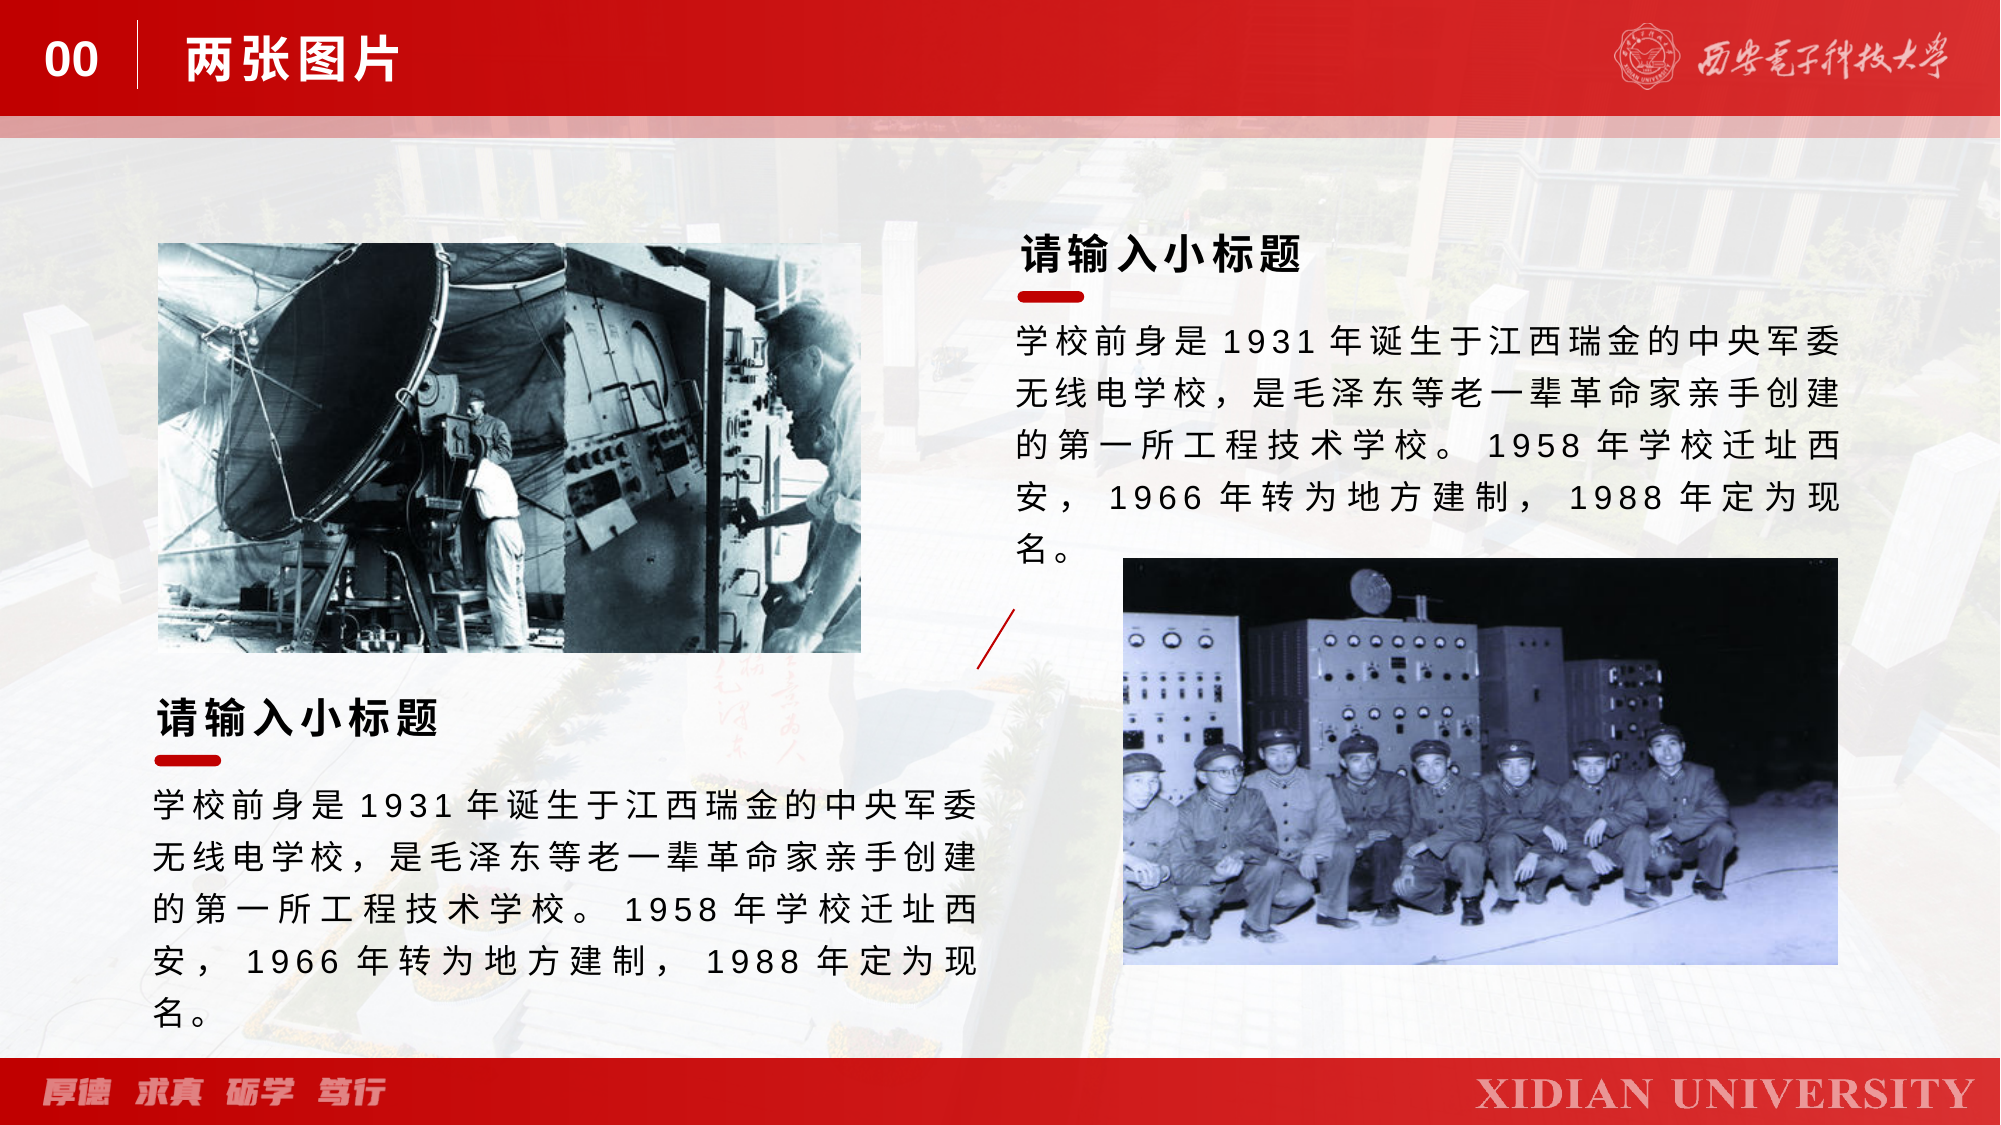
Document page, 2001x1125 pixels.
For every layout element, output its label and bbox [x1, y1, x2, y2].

text_box [137, 223, 879, 670]
text_box [21, 22, 1975, 1125]
text_box [137, 684, 999, 1038]
text_box [1000, 220, 1862, 574]
text_box [1101, 574, 1858, 987]
text_box [977, 609, 1015, 670]
text_box [0, 0, 2000, 1125]
